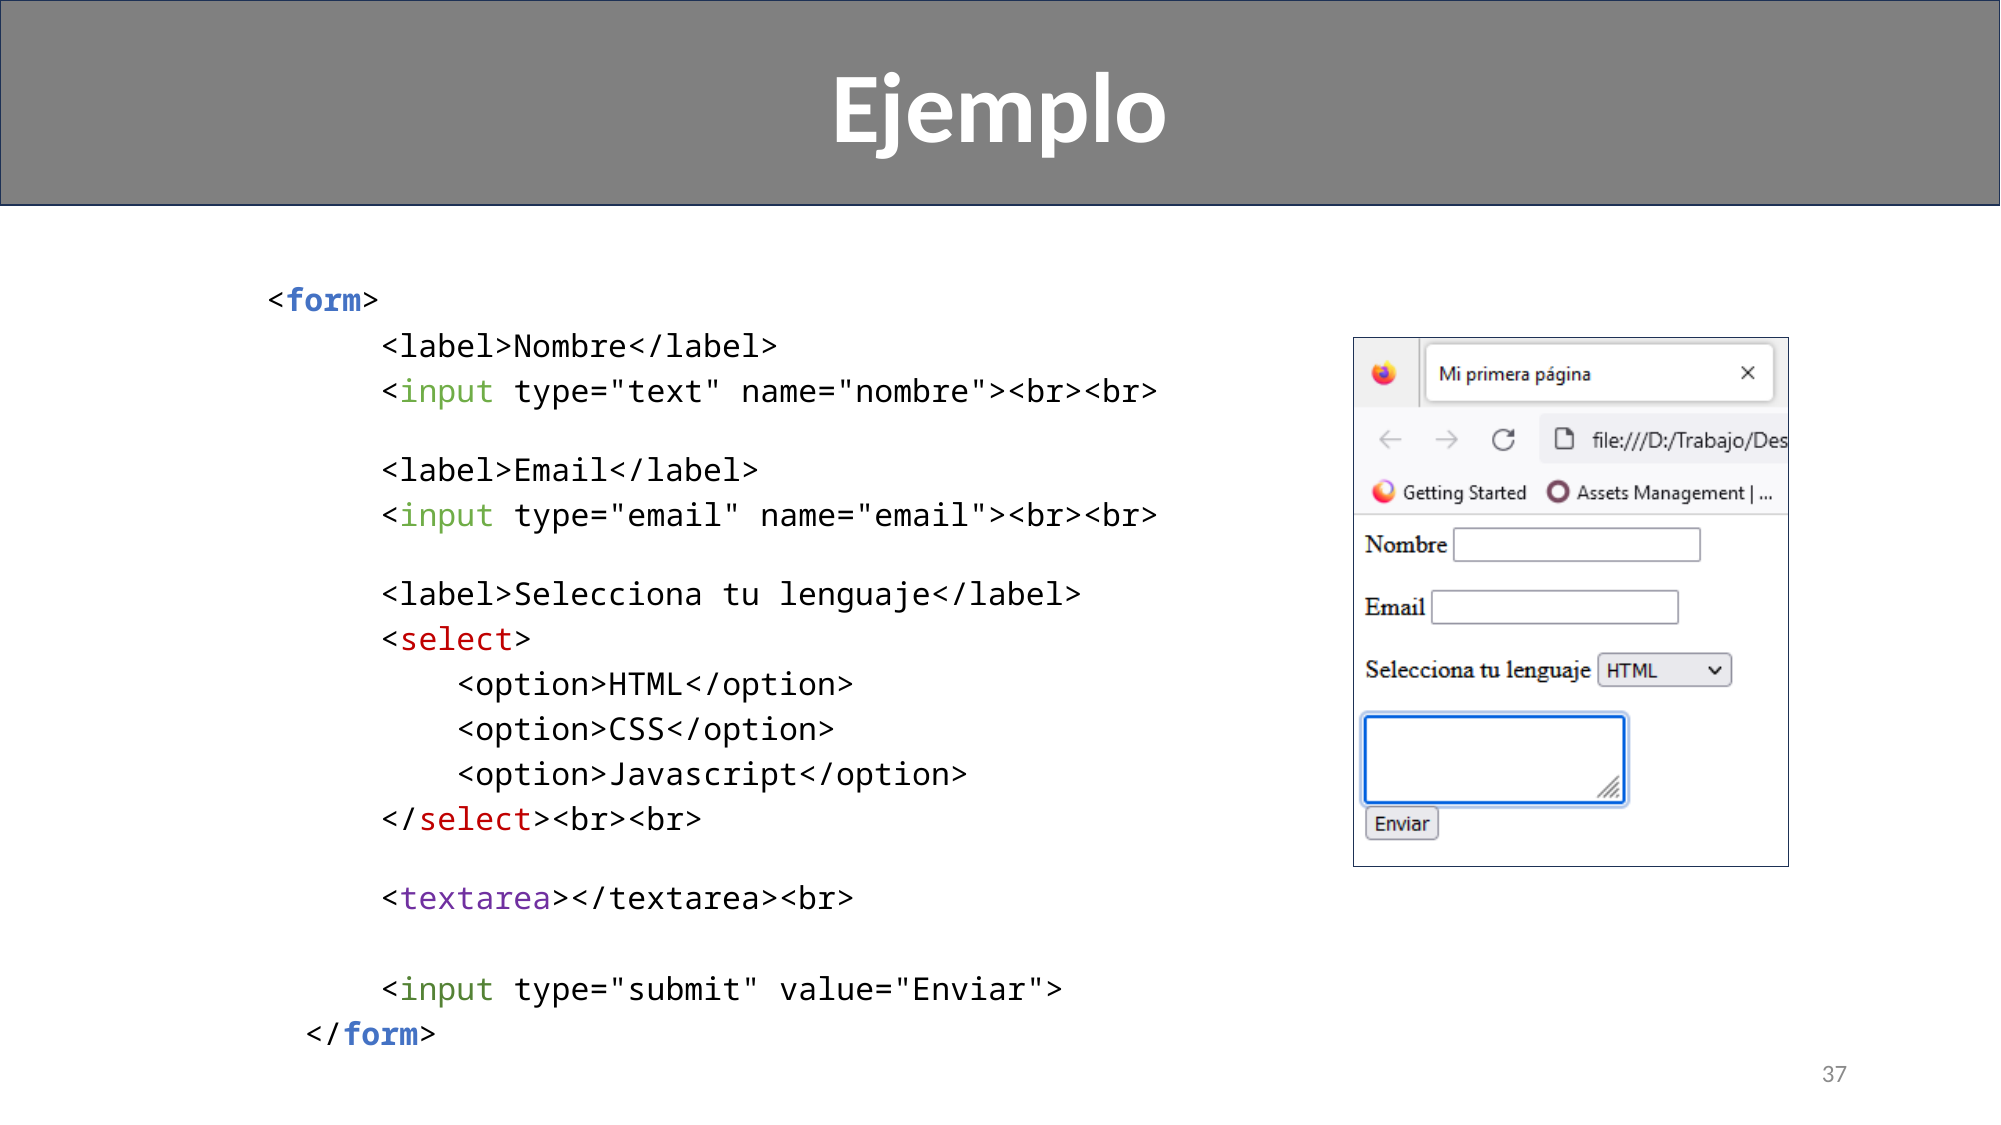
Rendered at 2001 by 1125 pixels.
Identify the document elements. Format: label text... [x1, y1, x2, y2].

list <form> <label>Nombre</label> <input type="text" name="nombre"><br><br> <label>Email</label> <input type="email" name="email"><br><br> <label>Selecciona tu lenguaje</label> <select> <option>HTML</option> <option>CSS</option> <option>Javascript</option> </select><br><br> <textarea></textarea><br> <input type="submit" value="Enviar"> </form> [137, 277, 1177, 1125]
picture [1353, 337, 1789, 867]
text_box Ejemplo [0, 0, 2000, 206]
slide_number 37 [1412, 1042, 1863, 1103]
